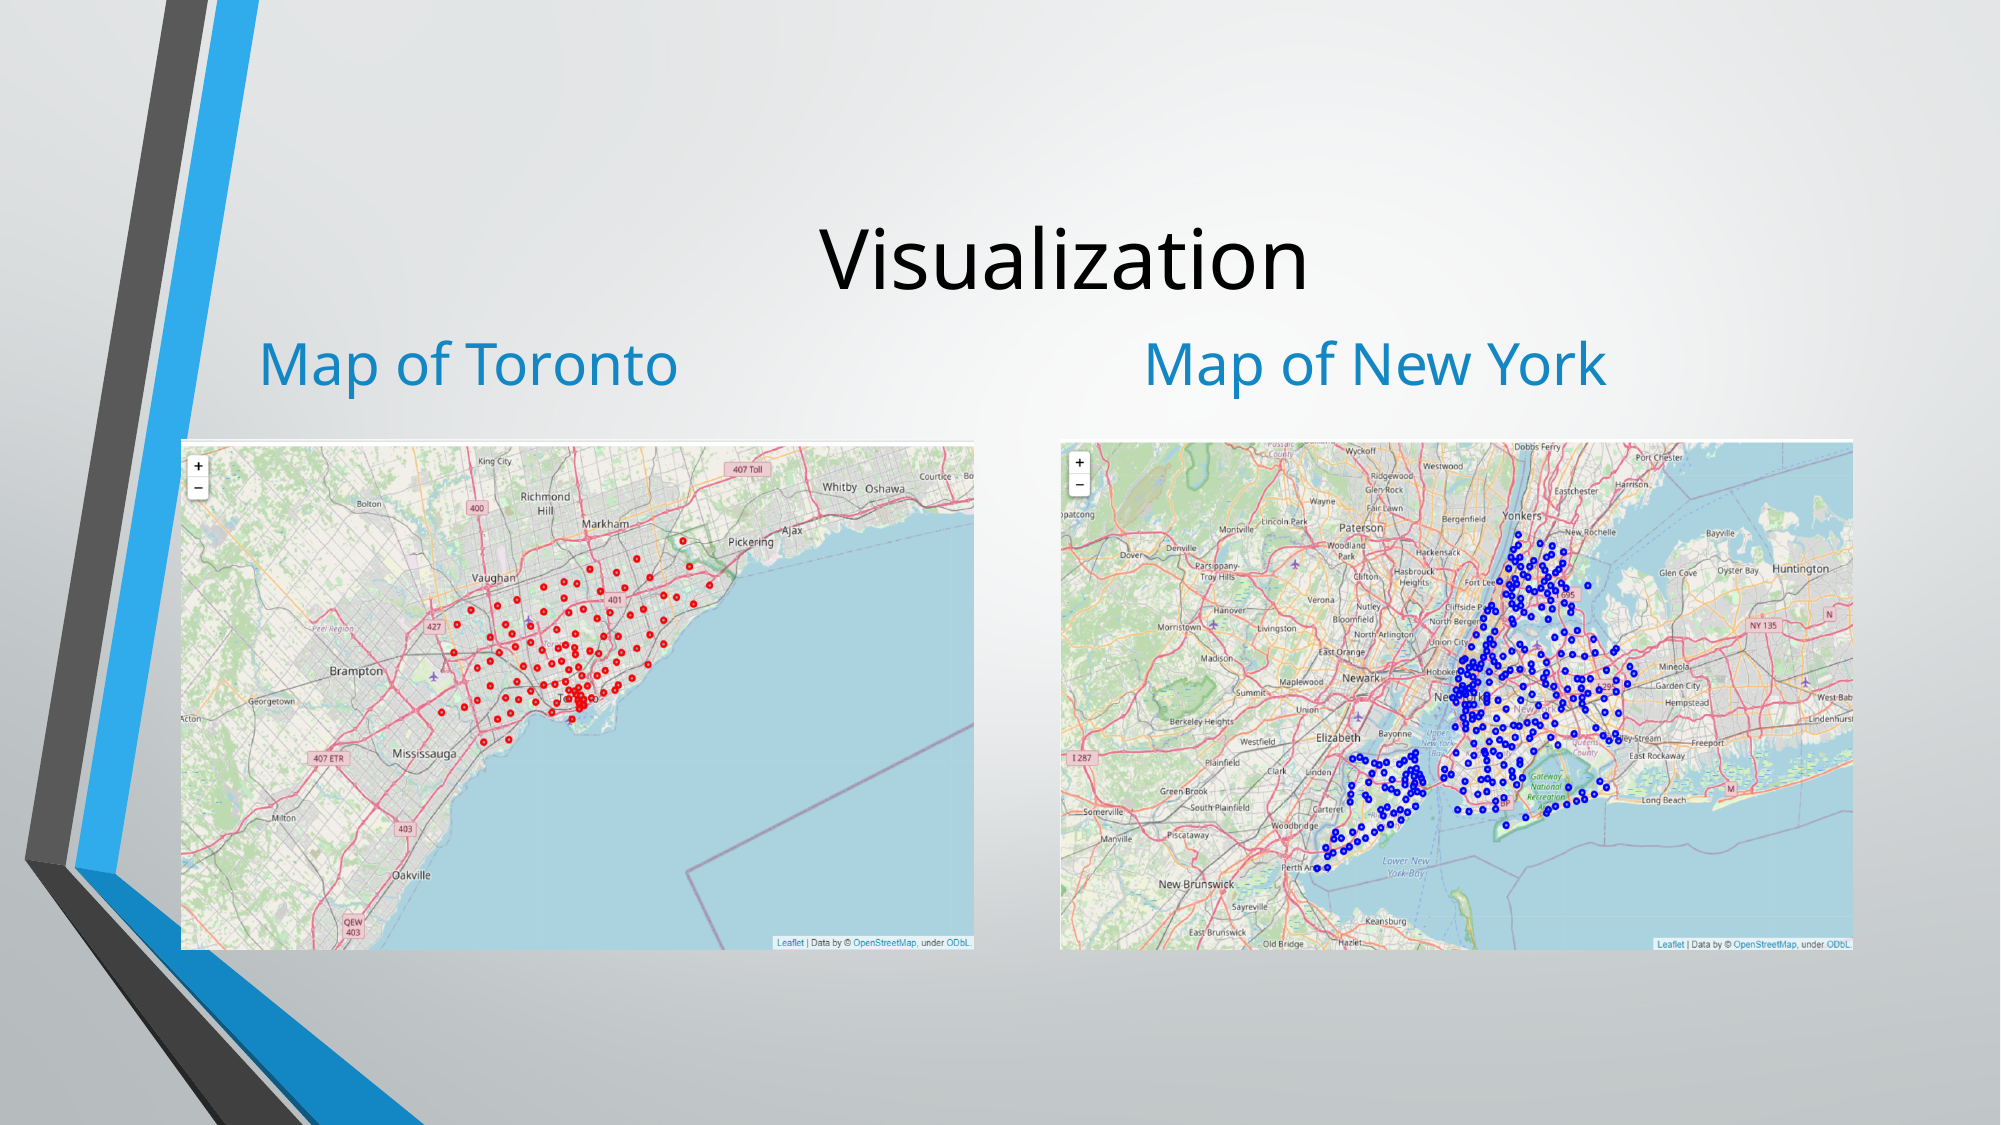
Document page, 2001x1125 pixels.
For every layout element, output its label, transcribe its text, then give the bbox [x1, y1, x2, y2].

list Map of Toronto [243, 310, 1047, 405]
list Map of New York [1128, 310, 1887, 405]
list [181, 438, 975, 951]
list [1059, 438, 1853, 951]
title Visualization [243, 112, 1887, 400]
